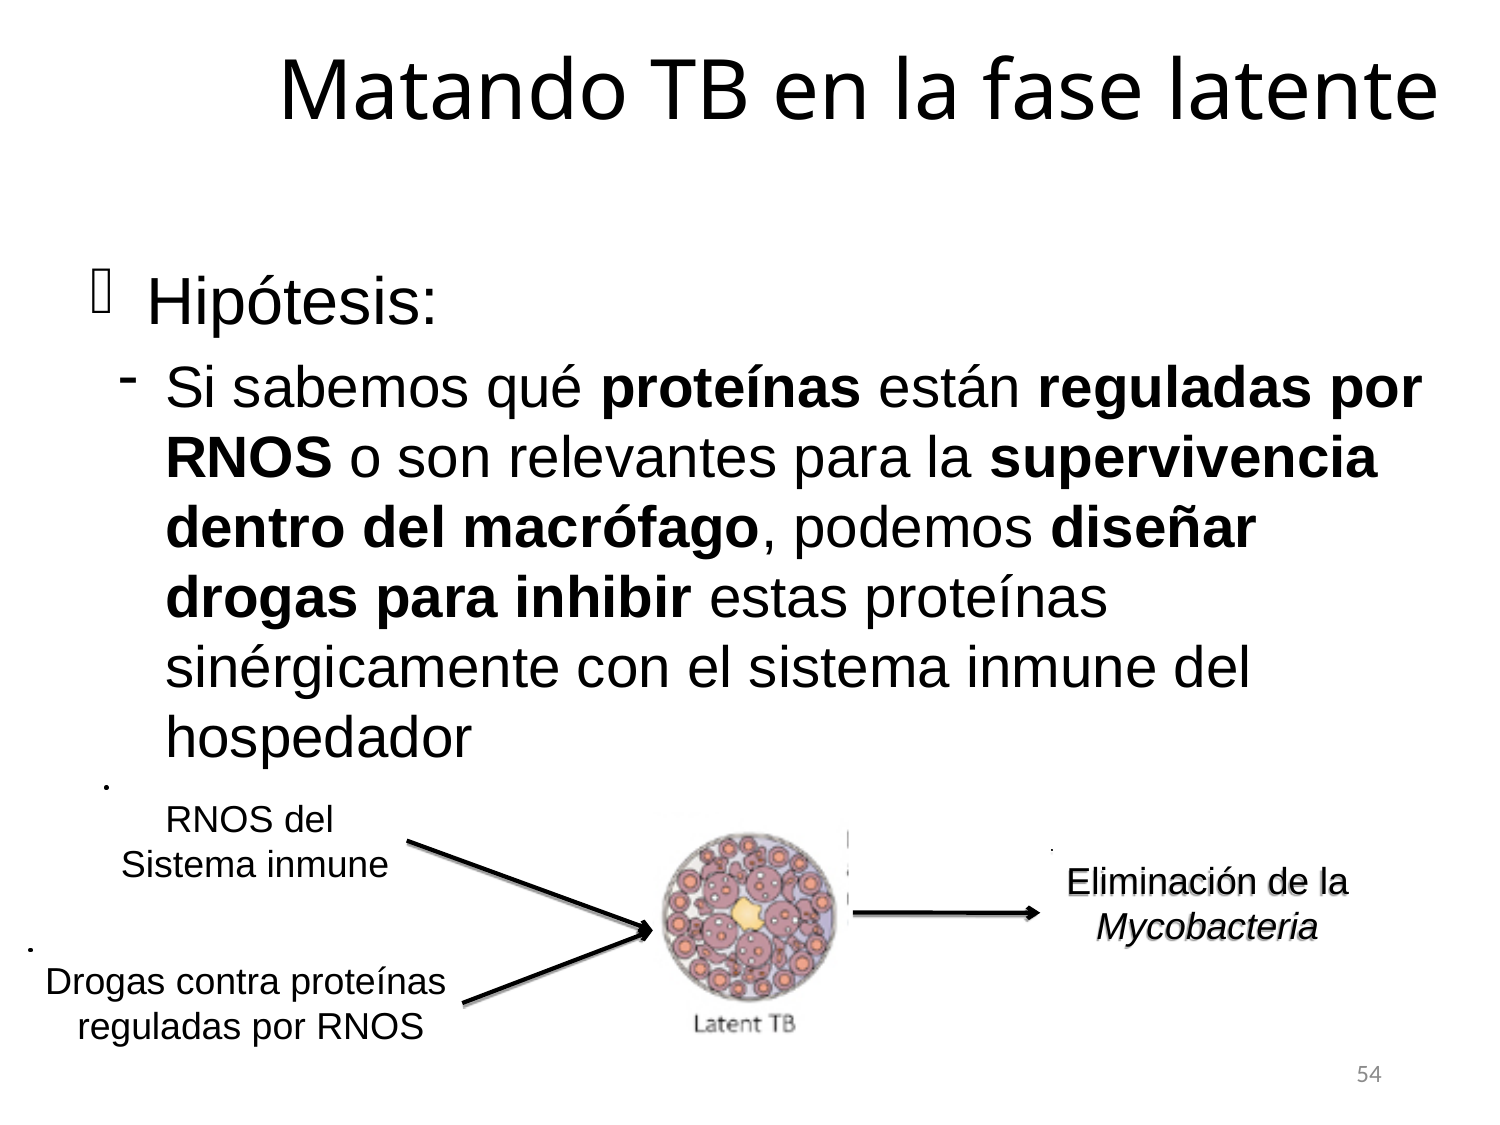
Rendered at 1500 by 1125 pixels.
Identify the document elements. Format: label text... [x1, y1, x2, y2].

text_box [406, 840, 653, 931]
text_box Hipótesis: Si sabemos qué proteínas están reguladas por RNOS o son relevantes para la supervivencia dentro del macrófago, podemos diseñar drogas para inhibir estas proteínas sinérgicamente con el sistema inmune del hospedador [75, 249, 1463, 780]
text_box Matando TB en la fase latente [262, 32, 1500, 234]
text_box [462, 930, 653, 1004]
slide_number 54 [1059, 1042, 1397, 1103]
picture [652, 812, 849, 1049]
